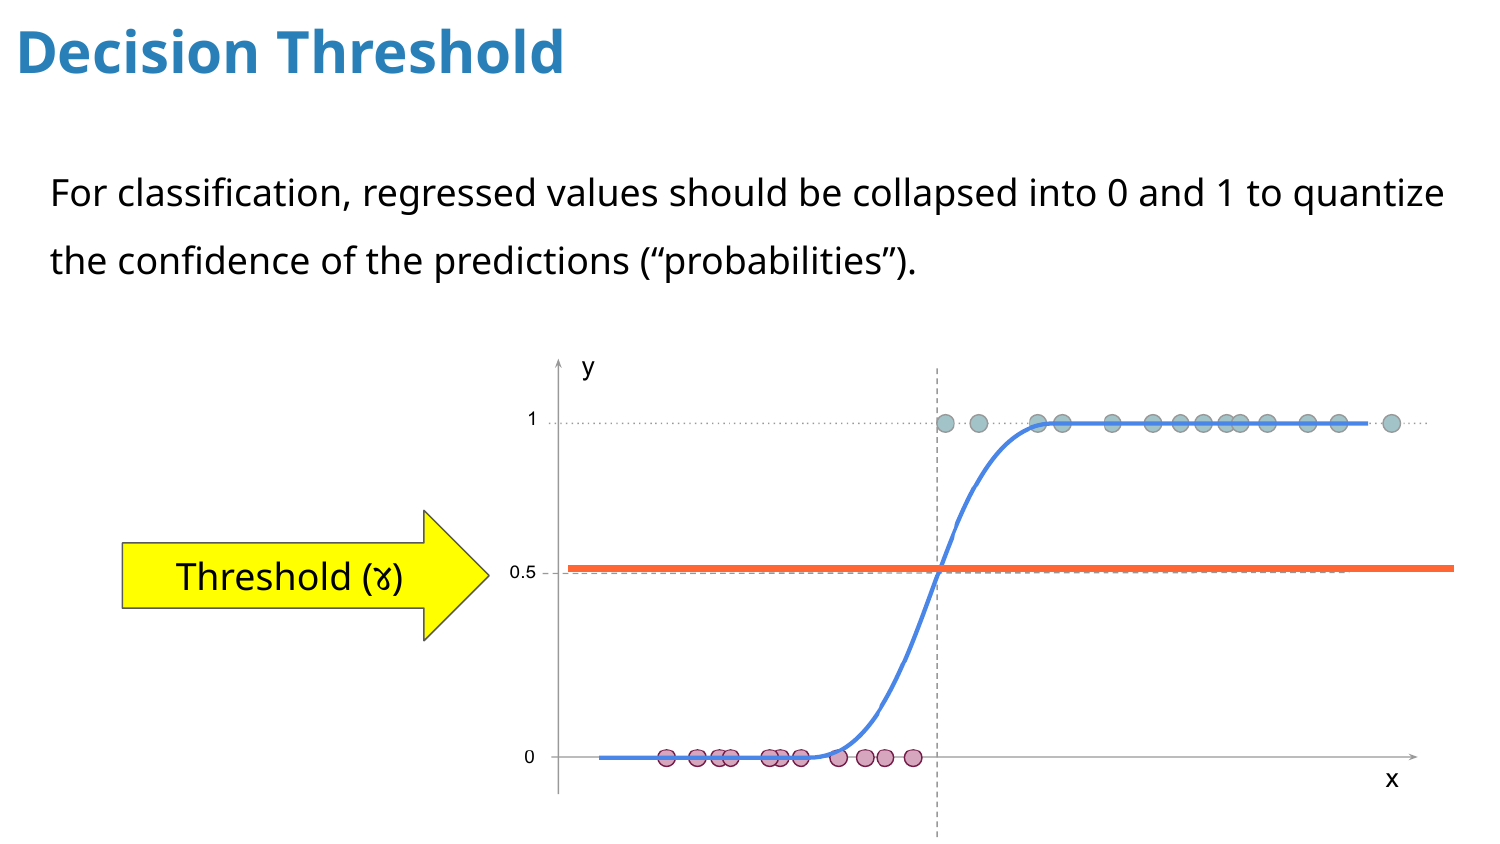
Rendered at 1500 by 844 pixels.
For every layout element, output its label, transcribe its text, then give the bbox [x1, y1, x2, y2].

text_box For classification, regressed values should be collapsed into 0 and 1 to quantize the confidence of the predictions (“probabilities”). [34, 131, 1465, 263]
text_box Threshold (૪) [122, 510, 490, 641]
title Decision Threshold [0, 0, 1398, 94]
picture [502, 337, 1481, 839]
